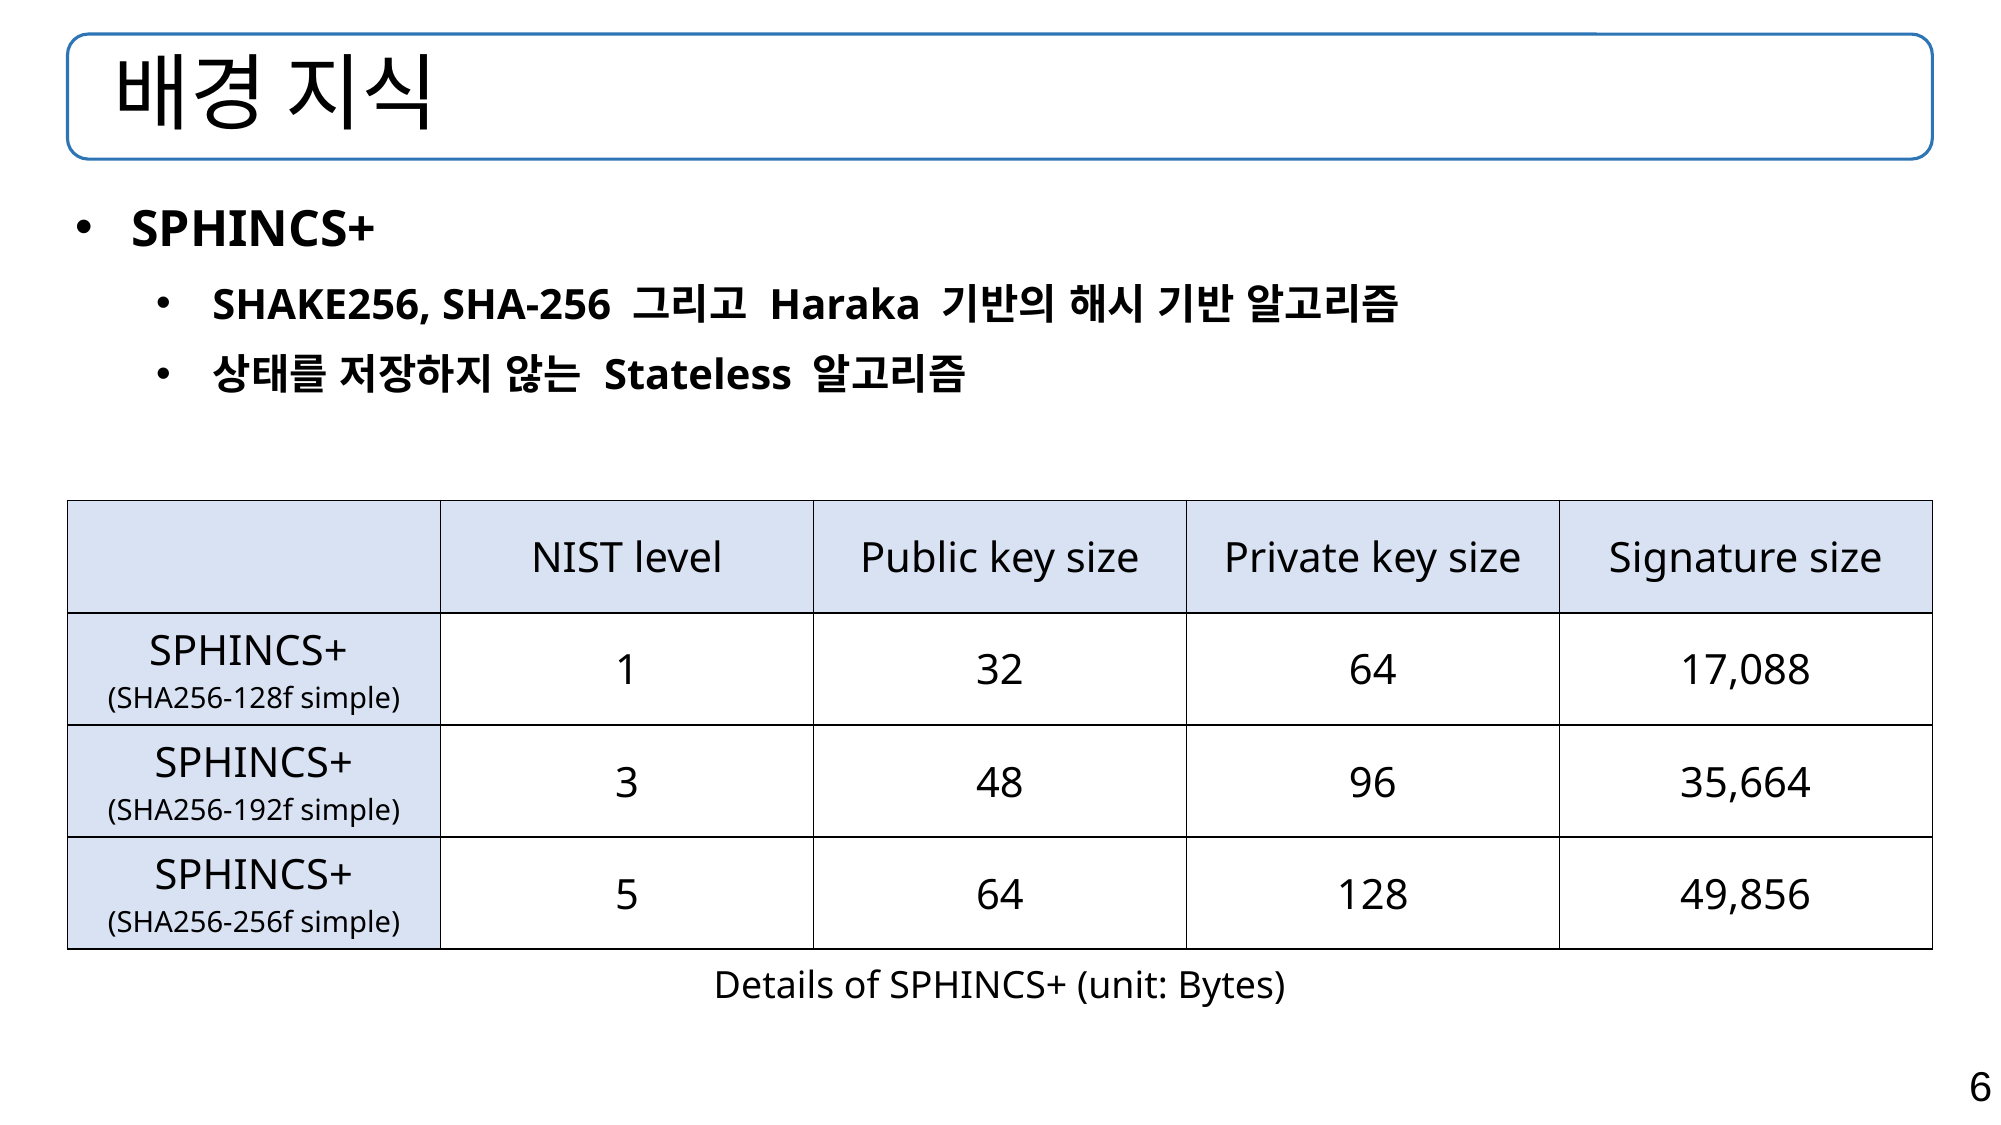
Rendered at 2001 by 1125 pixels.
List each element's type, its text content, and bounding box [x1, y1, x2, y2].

table_cell 32 [814, 614, 1186, 724]
table_cell 64 [1187, 614, 1559, 724]
table_header NIST level [441, 501, 813, 612]
table_cell 17,088 [1560, 614, 1932, 724]
table_header [68, 501, 440, 612]
table_cell 96 [1187, 726, 1559, 836]
table_cell 49,856 [1560, 838, 1932, 948]
slide_number 6 [1959, 1051, 2000, 1114]
table_header Signature size [1560, 501, 1932, 612]
table_cell SPHINCS+ (SHA256-128f simple) [68, 614, 440, 724]
table_cell 1 [441, 614, 813, 724]
table_cell 35,664 [1560, 726, 1932, 836]
list SPHINCS+ SHAKE256, SHA-256 그리고 Haraka 기반의 해시 기반 알고리즘 상태를 저장하지 않는 Stateless 알고리즘 [66, 188, 1933, 500]
table_cell 5 [441, 838, 813, 948]
table_cell 48 [814, 726, 1186, 836]
table_cell SPHINCS+ (SHA256-256f simple) [68, 838, 440, 948]
text_box Details of SPHINCS+ (unit: Bytes) [604, 953, 1396, 1014]
table_cell 64 [814, 838, 1186, 948]
table_cell SPHINCS+ (SHA256-192f simple) [68, 726, 440, 836]
table_header Private key size [1187, 501, 1559, 612]
title 배경 지식 [67, 33, 1933, 160]
table_cell 3 [441, 726, 813, 836]
table_cell 128 [1187, 838, 1559, 948]
table_header Public key size [814, 501, 1186, 612]
list SPHINCS+ SHAKE256, SHA-256 그리고 Haraka 기반의 해시 기반 알고리즘 상태를 저장하지 않는 Stateless 알고리즘 [66, 949, 1933, 1020]
